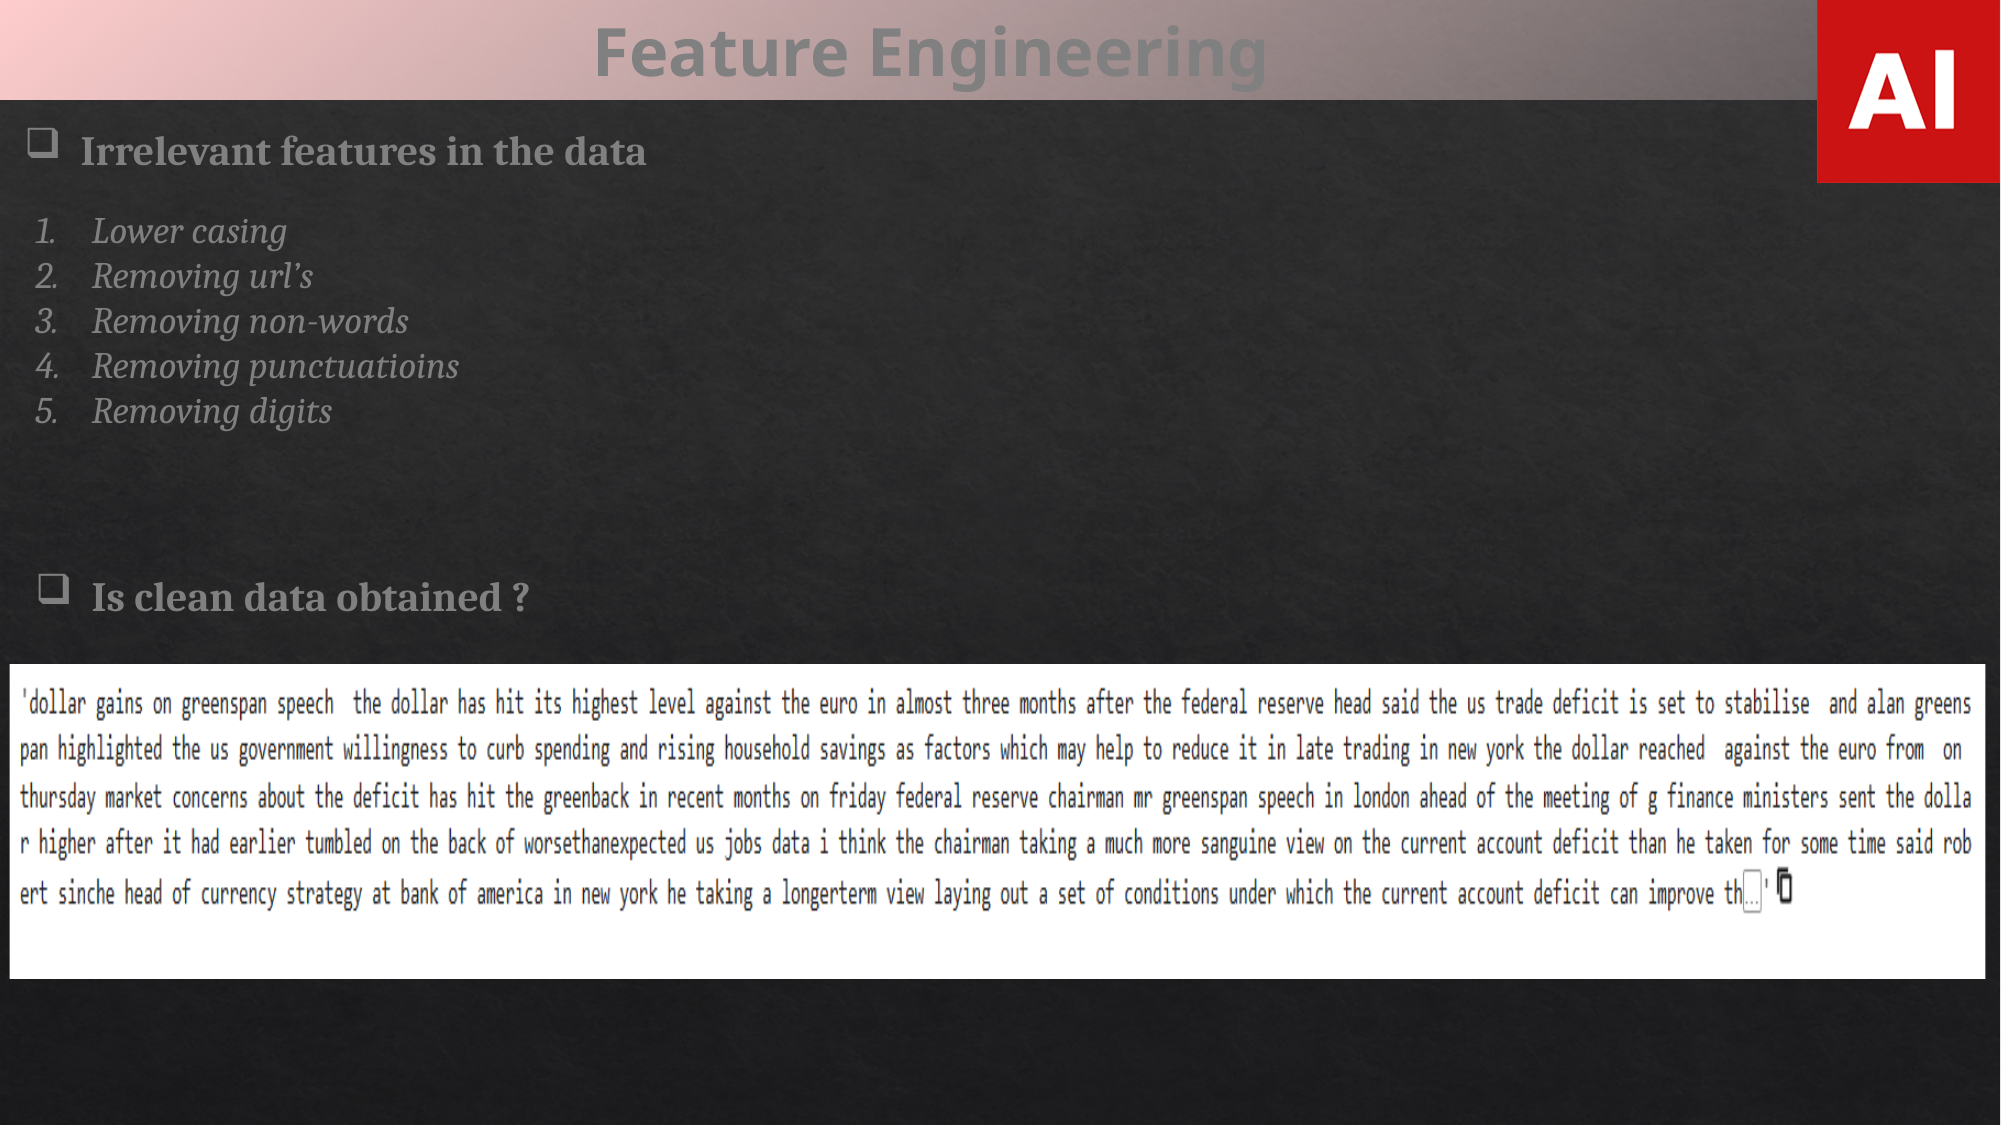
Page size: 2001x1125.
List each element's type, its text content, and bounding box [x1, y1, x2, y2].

text_box Irrelevant features in the data [9, 116, 1014, 182]
picture [1816, 0, 2000, 184]
text_box Is clean data obtained ? [20, 562, 1110, 628]
picture [9, 663, 1986, 980]
text_box Feature Engineering [0, 0, 1811, 101]
text_box Lower casing Removing url’s Removing non-words Removing punctuatioins Removing digits [20, 198, 960, 439]
